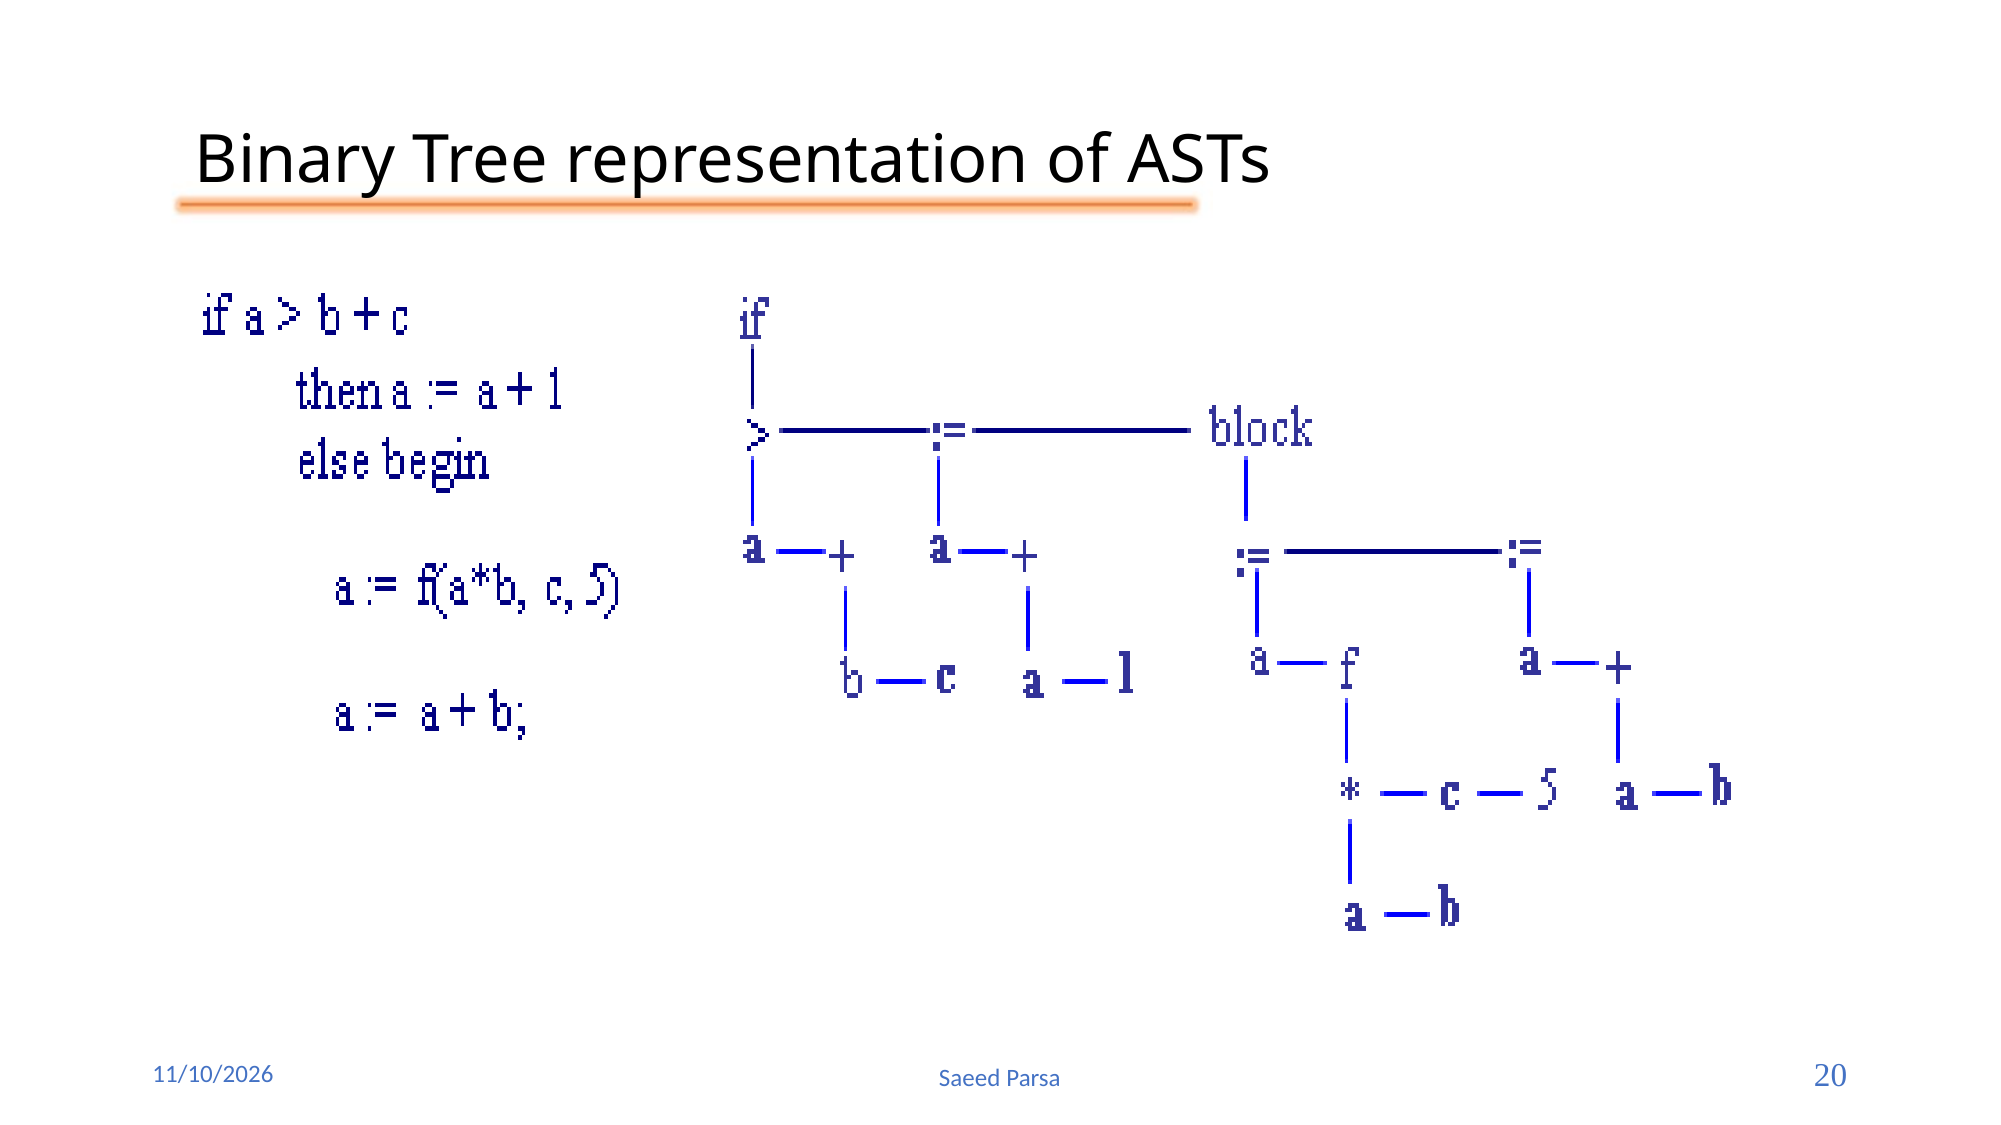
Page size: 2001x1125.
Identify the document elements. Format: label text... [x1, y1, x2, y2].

picture [152, 181, 1213, 238]
footer Saeed Parsa [587, 1042, 1413, 1111]
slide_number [137, 1042, 587, 1103]
slide_number 20 [1412, 1042, 1863, 1103]
picture [168, 256, 1760, 964]
text_box Binary Tree representation of ASTs [179, 117, 1596, 205]
